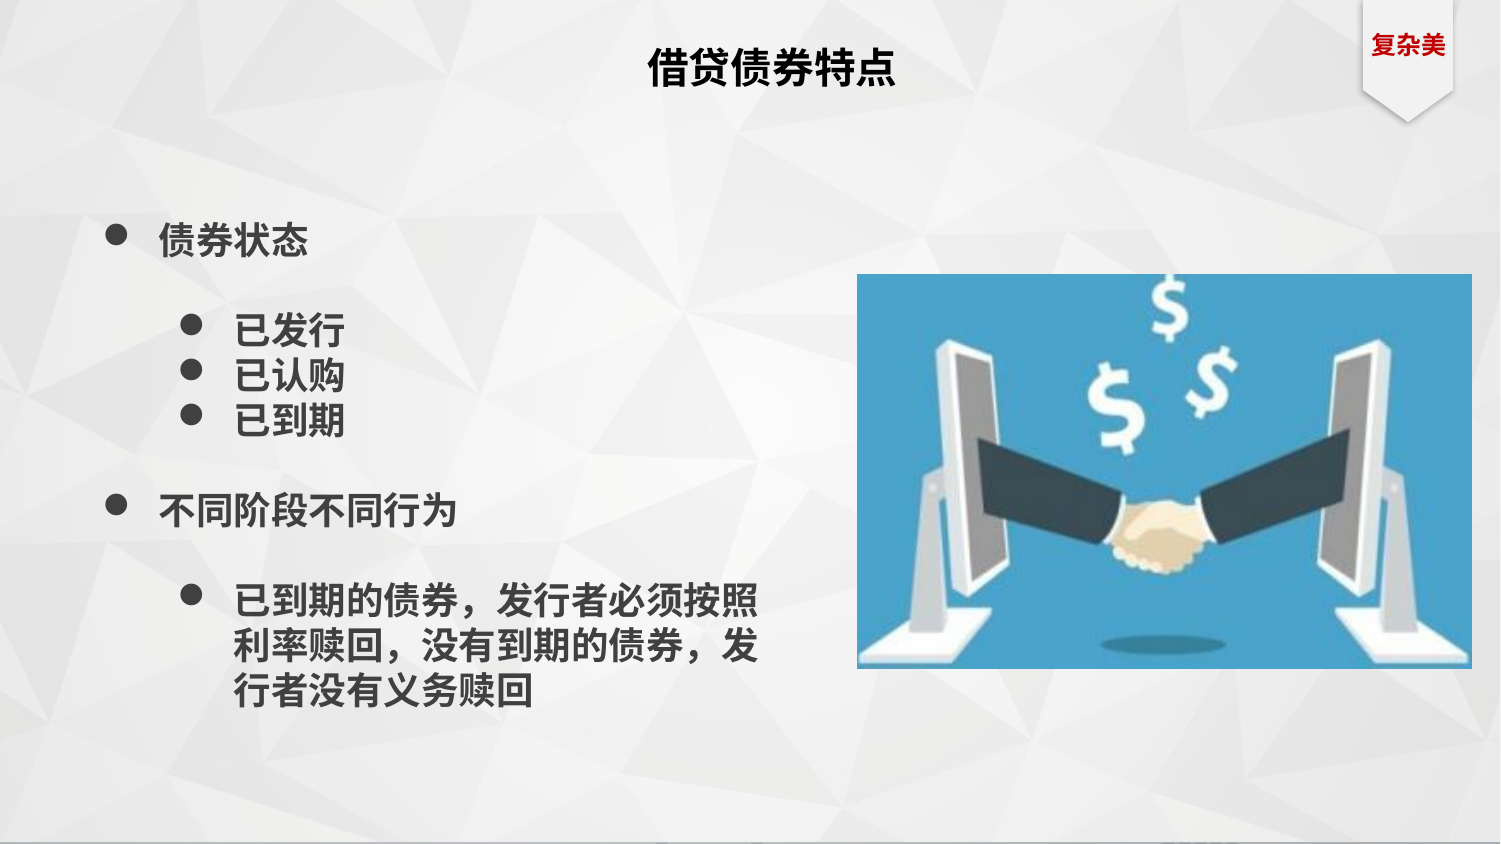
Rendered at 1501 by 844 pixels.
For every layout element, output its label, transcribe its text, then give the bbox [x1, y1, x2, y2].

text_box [1356, 0, 1462, 123]
picture [0, 0, 1501, 844]
text_box 借贷债券特点 [462, 34, 1083, 100]
text_box 债券状态 已发行 已认购 已到期 不同阶段不同行为 已到期的债券，发行者必须按照利率赎回，没有到期的债券，发行者没有义务赎回 [87, 209, 782, 720]
